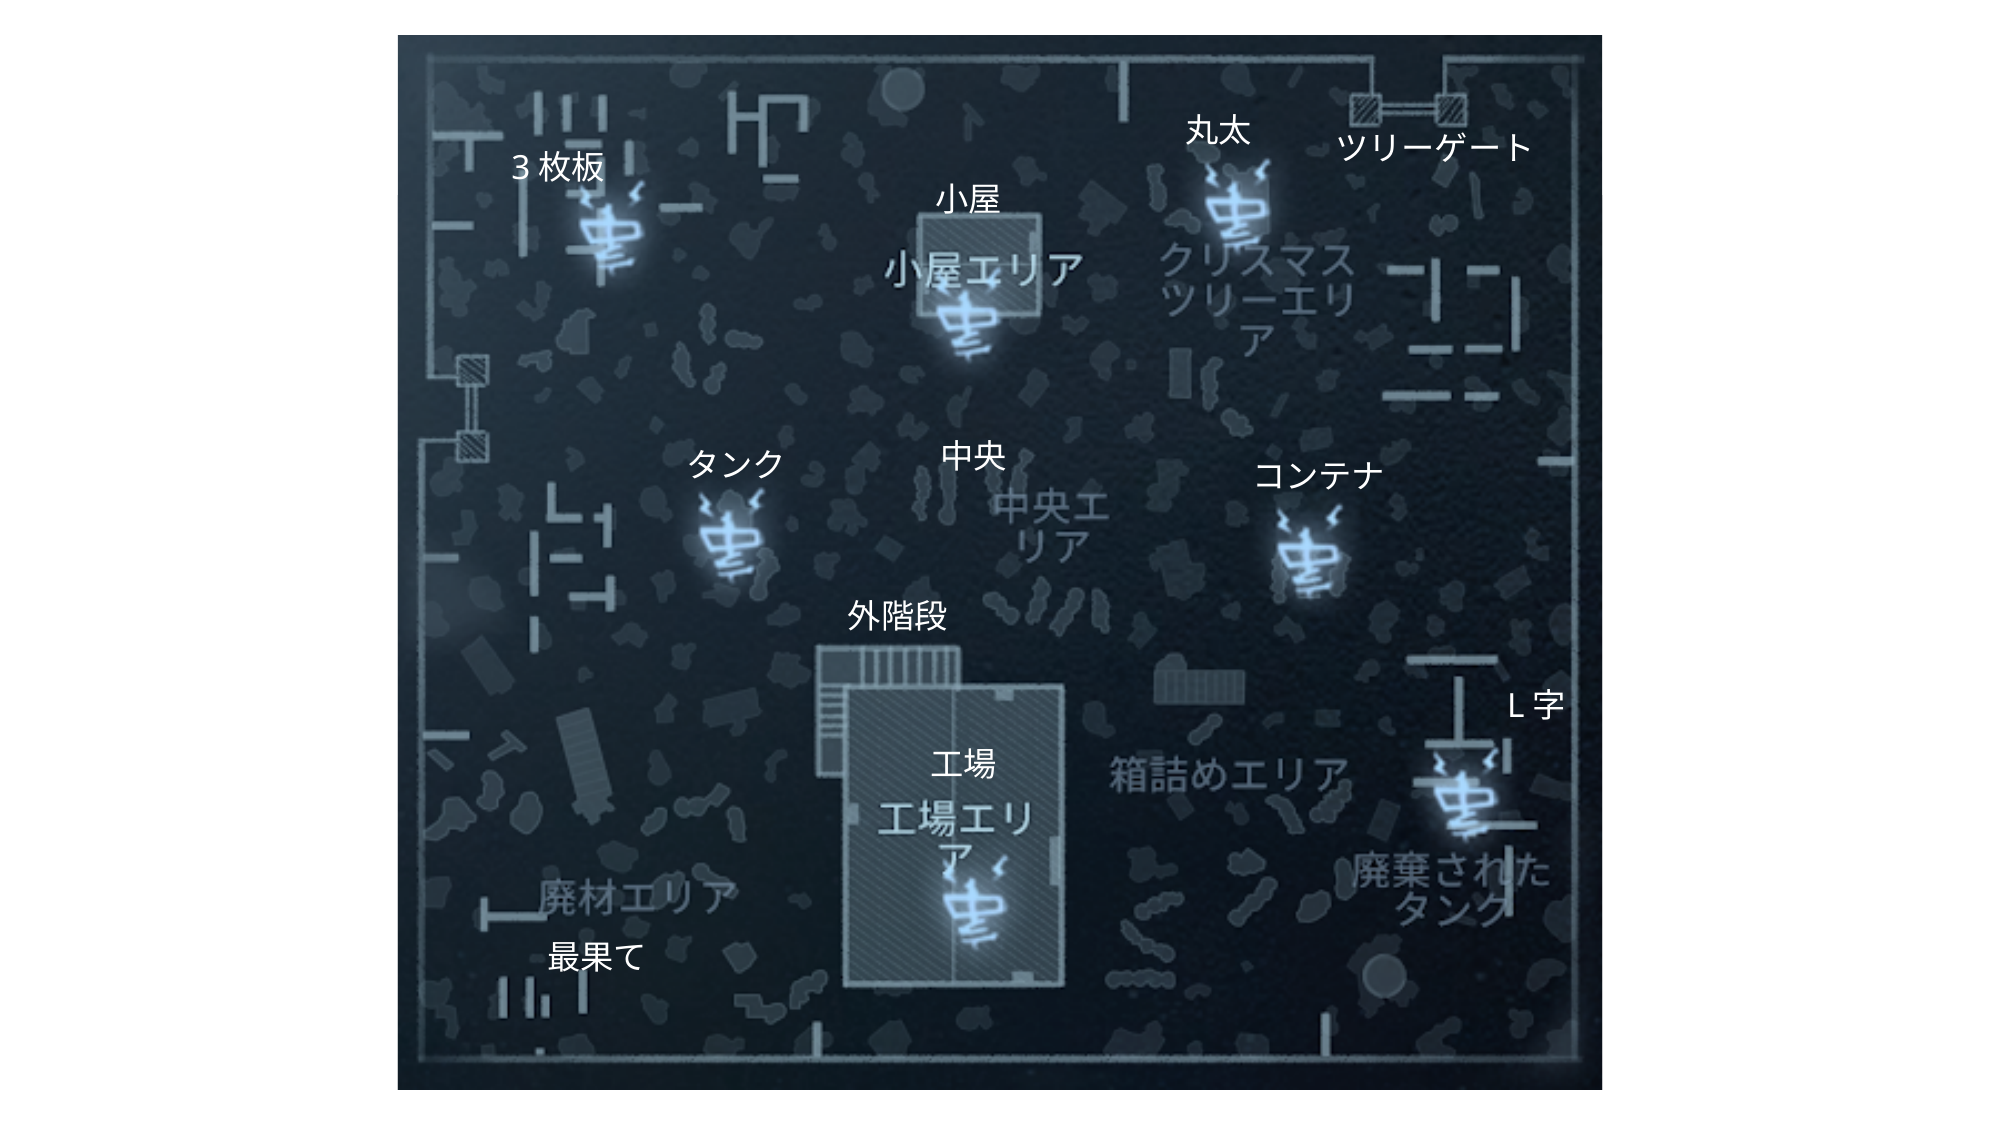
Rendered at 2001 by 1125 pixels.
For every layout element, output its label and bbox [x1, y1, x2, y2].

text_box [397, 35, 1603, 1090]
